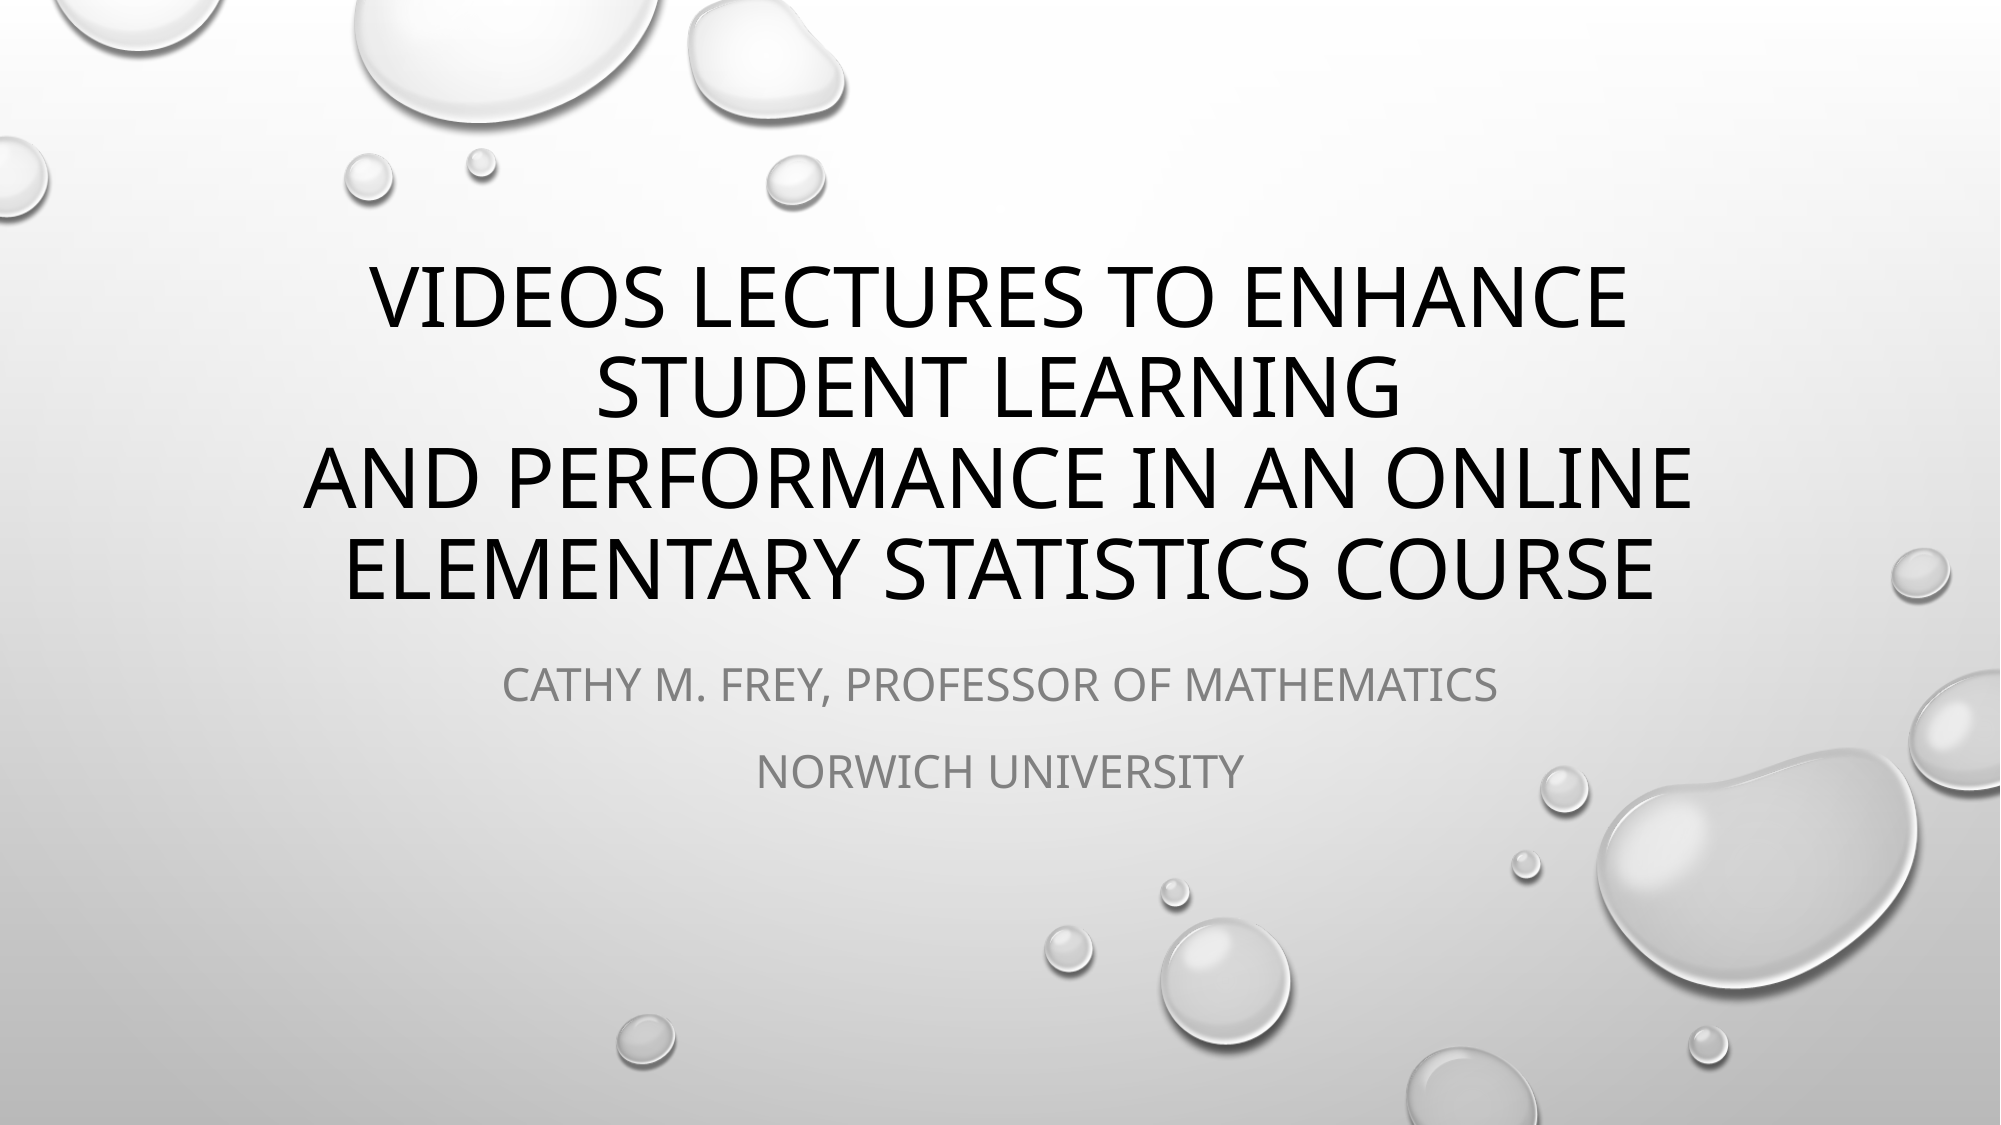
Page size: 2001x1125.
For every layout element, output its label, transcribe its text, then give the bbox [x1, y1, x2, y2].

title Videos Lectures to Enhance Student Learning and Performance in an Online Elementary Statistics Course [287, 213, 1713, 625]
picture [0, 0, 2000, 1125]
subtitle Cathy M. Frey, Professor of Mathematics Norwich University [287, 637, 1713, 863]
